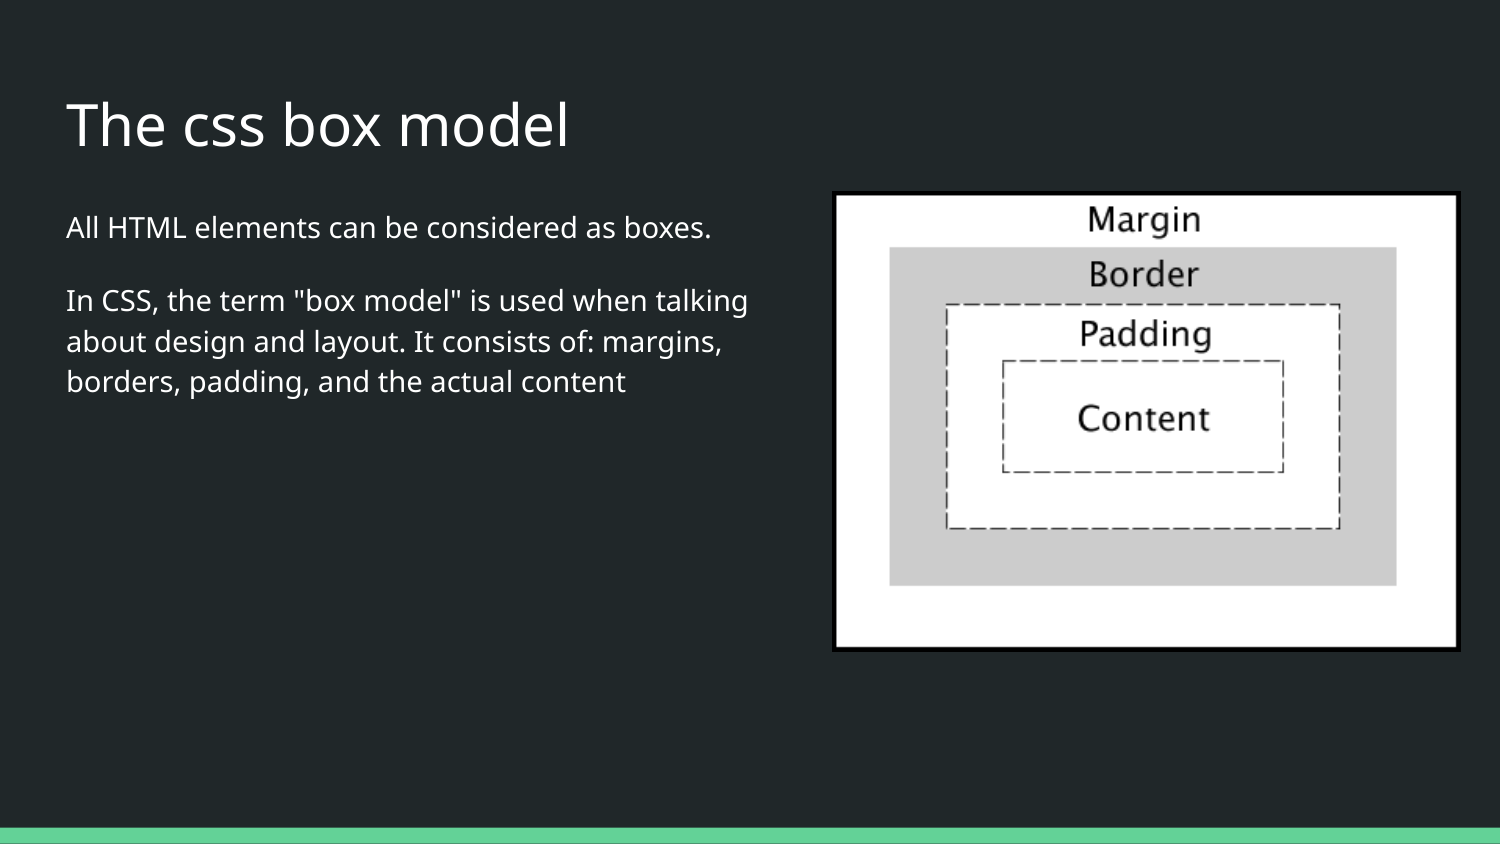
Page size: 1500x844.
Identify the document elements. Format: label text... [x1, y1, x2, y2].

picture [832, 191, 1461, 652]
list All HTML elements can be considered as boxes. In CSS, the term "box model" is used when talking about design and layout. It consists of: margins, borders, padding, and the actual content [51, 189, 769, 750]
title The css box model [51, 72, 1449, 167]
